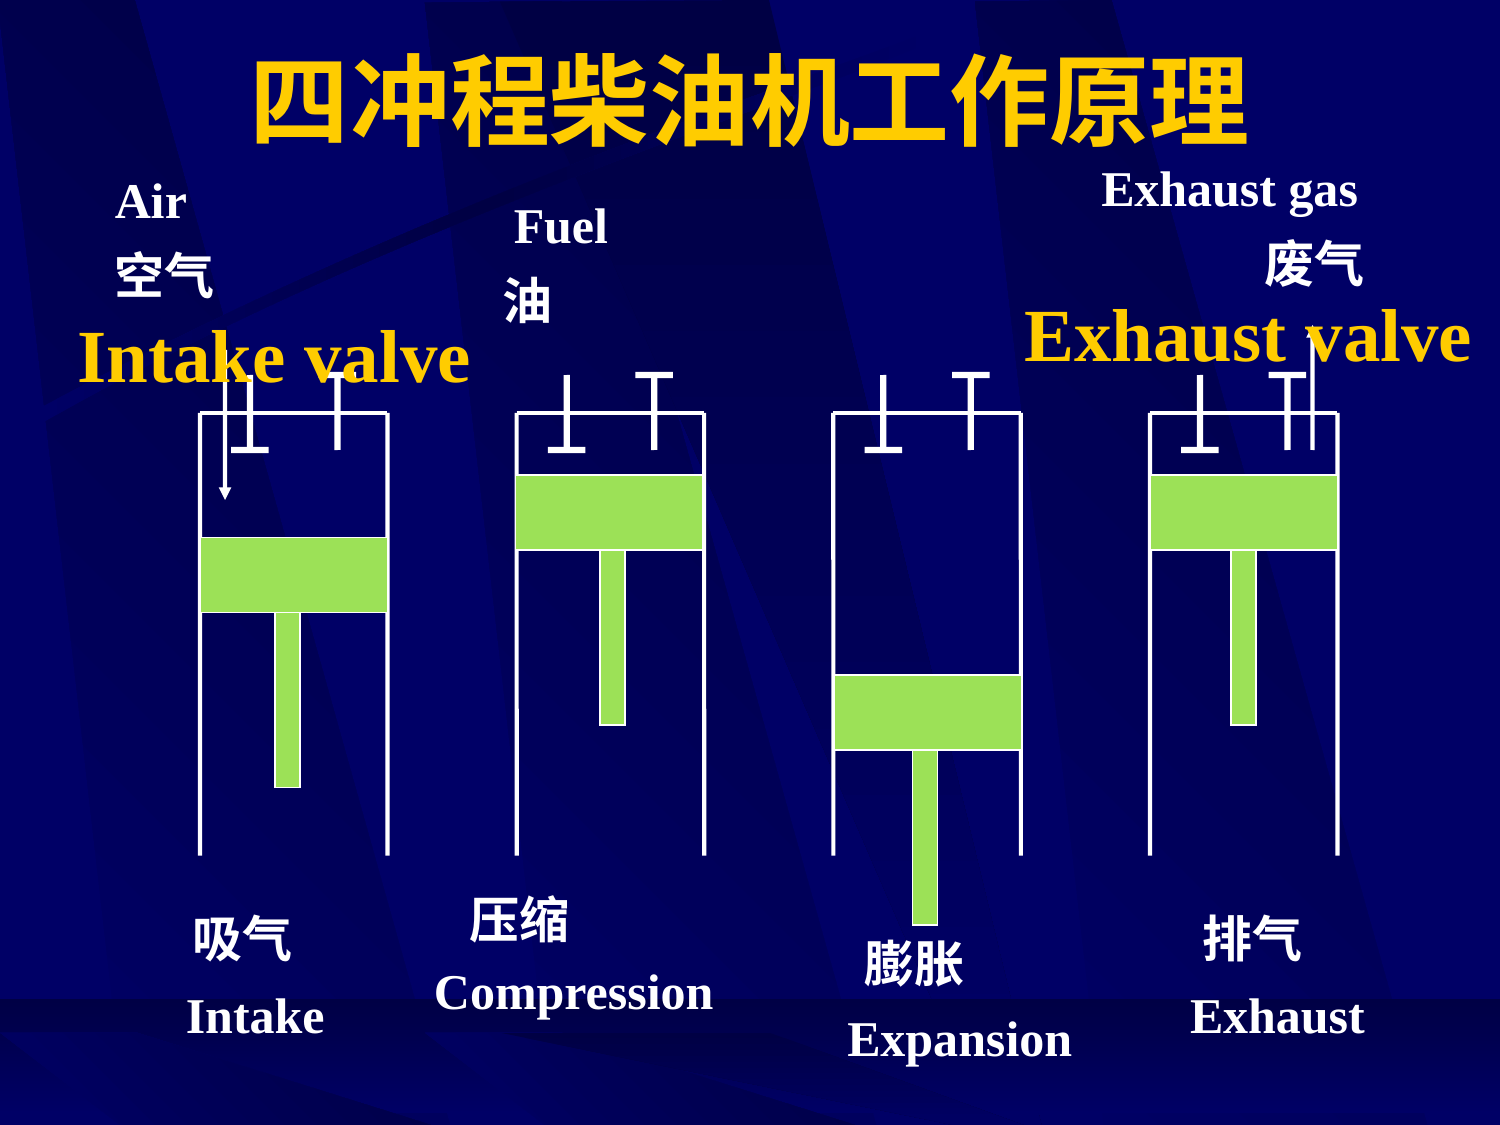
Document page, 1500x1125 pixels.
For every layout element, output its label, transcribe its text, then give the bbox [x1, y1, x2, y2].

text_box 排气 [1187, 899, 1375, 975]
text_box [199, 374, 388, 856]
text_box Fuel [498, 185, 913, 261]
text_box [515, 374, 705, 856]
text_box Air [99, 160, 514, 236]
text_box 油 [487, 262, 838, 338]
text_box 压缩 [454, 881, 833, 952]
text_box 吸气 [177, 899, 366, 975]
text_box Intake valve [62, 299, 487, 405]
text_box 废气 [1250, 224, 1425, 278]
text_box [1149, 374, 1338, 856]
text_box Expansion [832, 999, 1258, 1075]
text_box Exhaust valve [1009, 278, 1488, 384]
title 四冲程柴油机工作原理 [112, 31, 1388, 167]
text_box Compression [419, 952, 845, 1027]
text_box Intake [171, 976, 479, 1051]
text_box Exhaust [1175, 976, 1477, 1051]
text_box 空气 [99, 237, 450, 299]
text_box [833, 374, 1023, 926]
text_box Exhaust gas [1086, 148, 1500, 224]
text_box 膨胀 [849, 924, 1038, 999]
